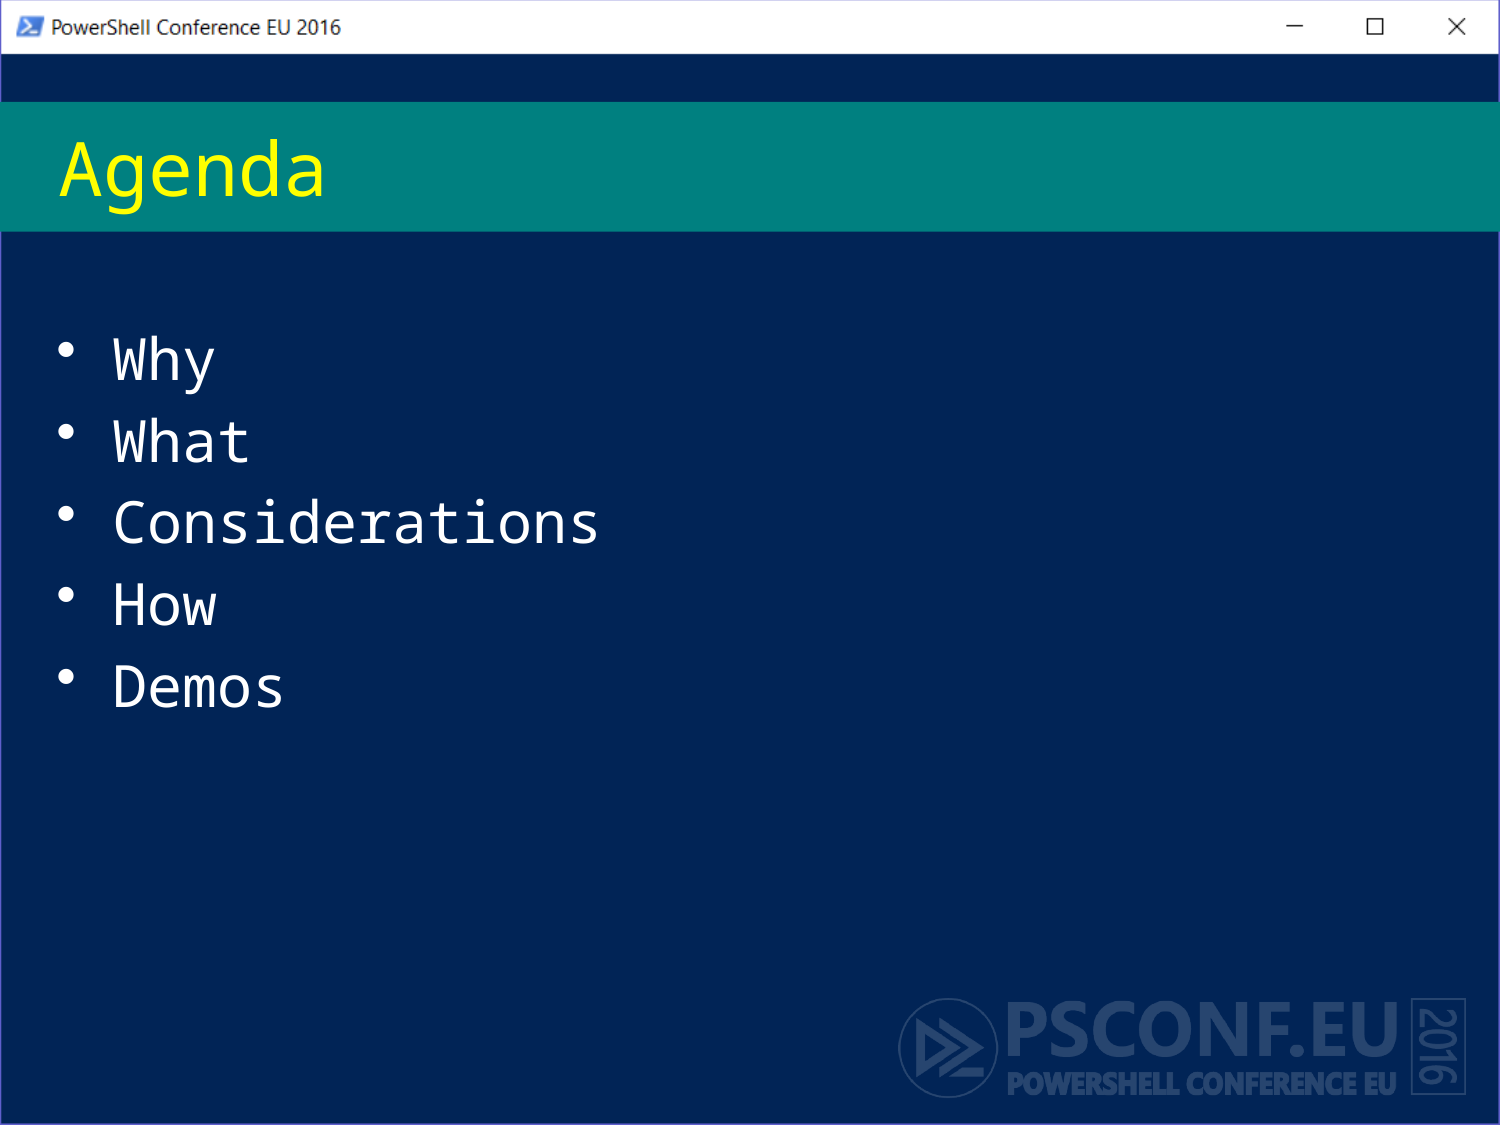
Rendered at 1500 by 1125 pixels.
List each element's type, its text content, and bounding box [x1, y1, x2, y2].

title Agenda [0, 101, 1500, 232]
picture [0, 0, 1500, 101]
picture [0, 232, 1500, 1125]
list Why What Considerations How Demos [41, 314, 1459, 752]
